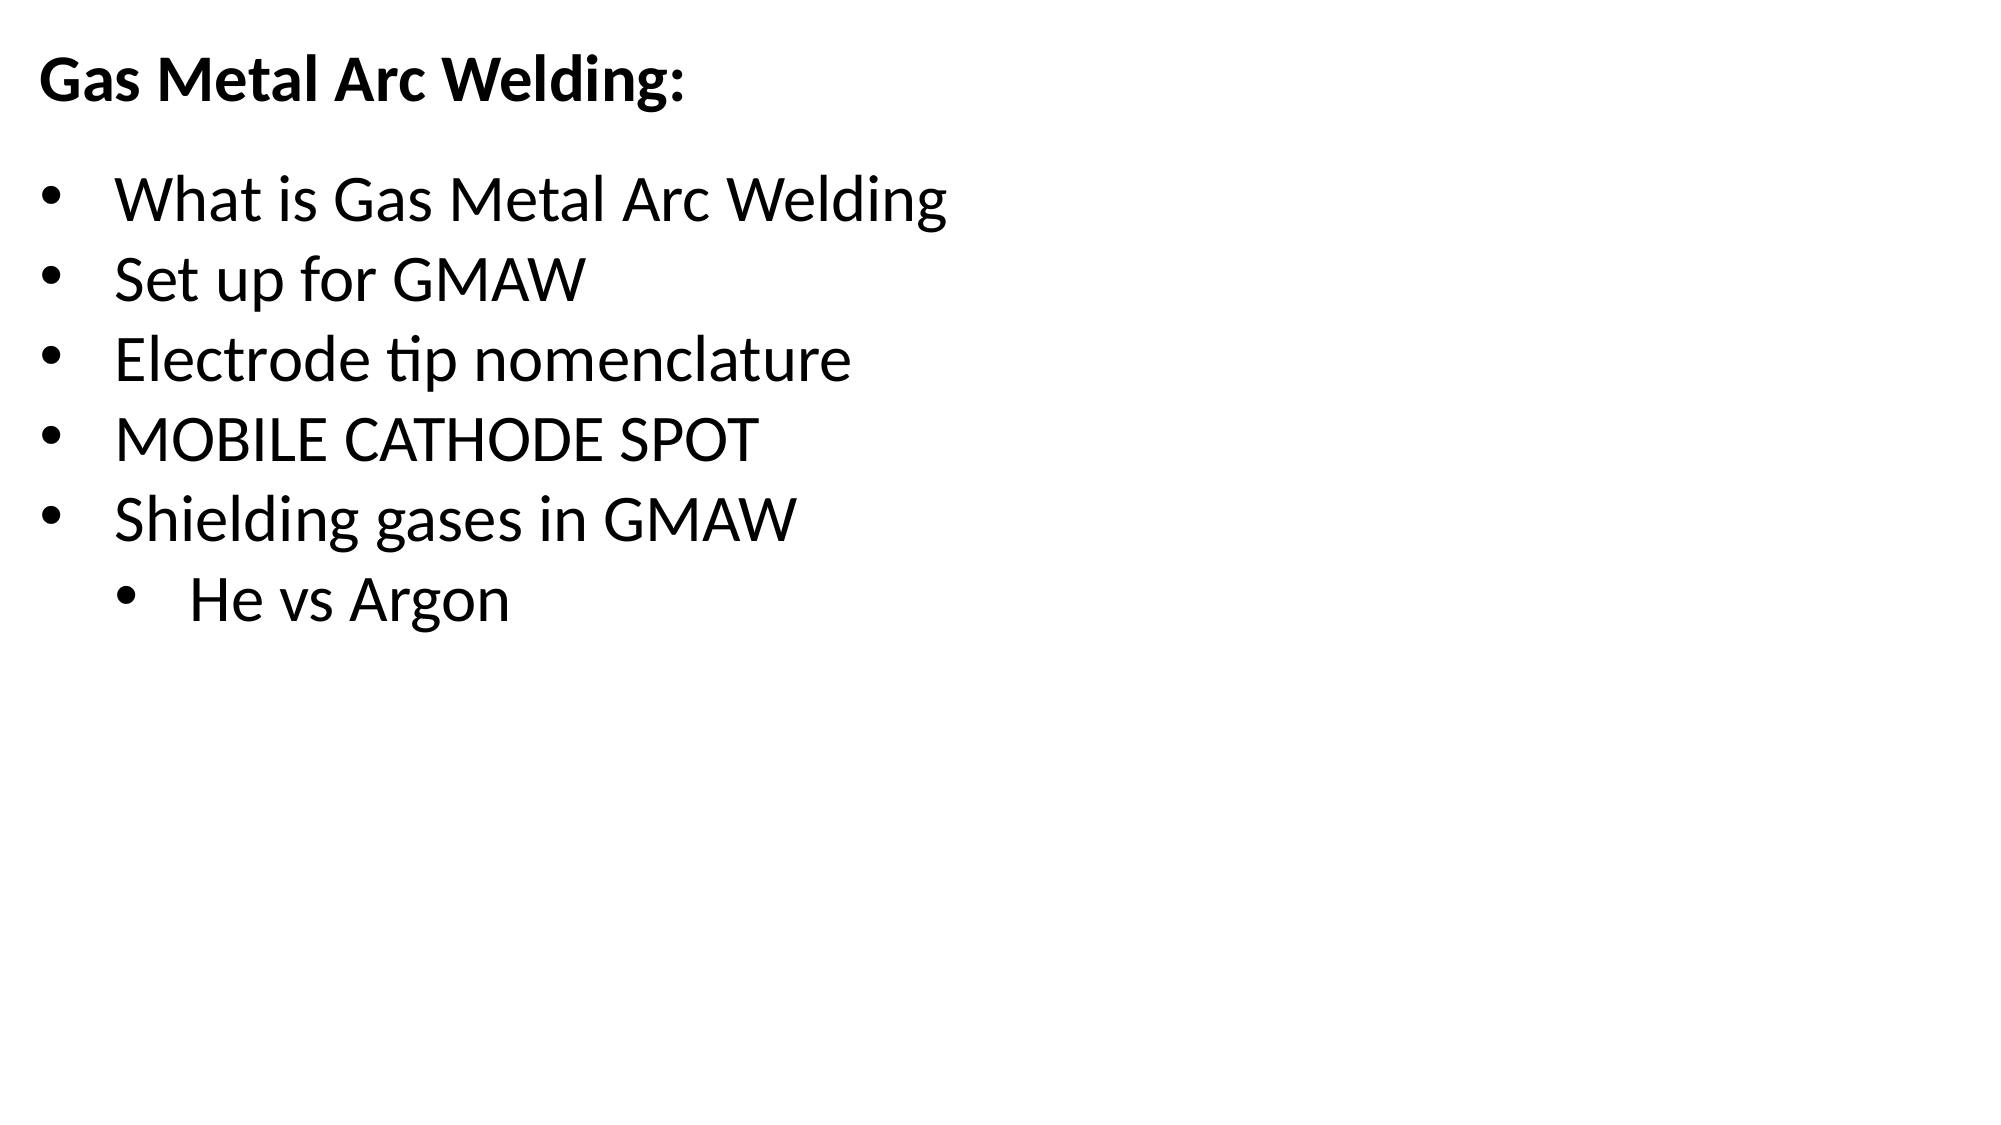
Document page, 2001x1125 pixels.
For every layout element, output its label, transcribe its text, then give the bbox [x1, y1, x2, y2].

text_box Gas Metal Arc Welding: What is Gas Metal Arc Welding Set up for GMAW Electrode tip nomenclature MOBILE CATHODE SPOT Shielding gases in GMAW He vs Argon [24, 27, 1369, 722]
